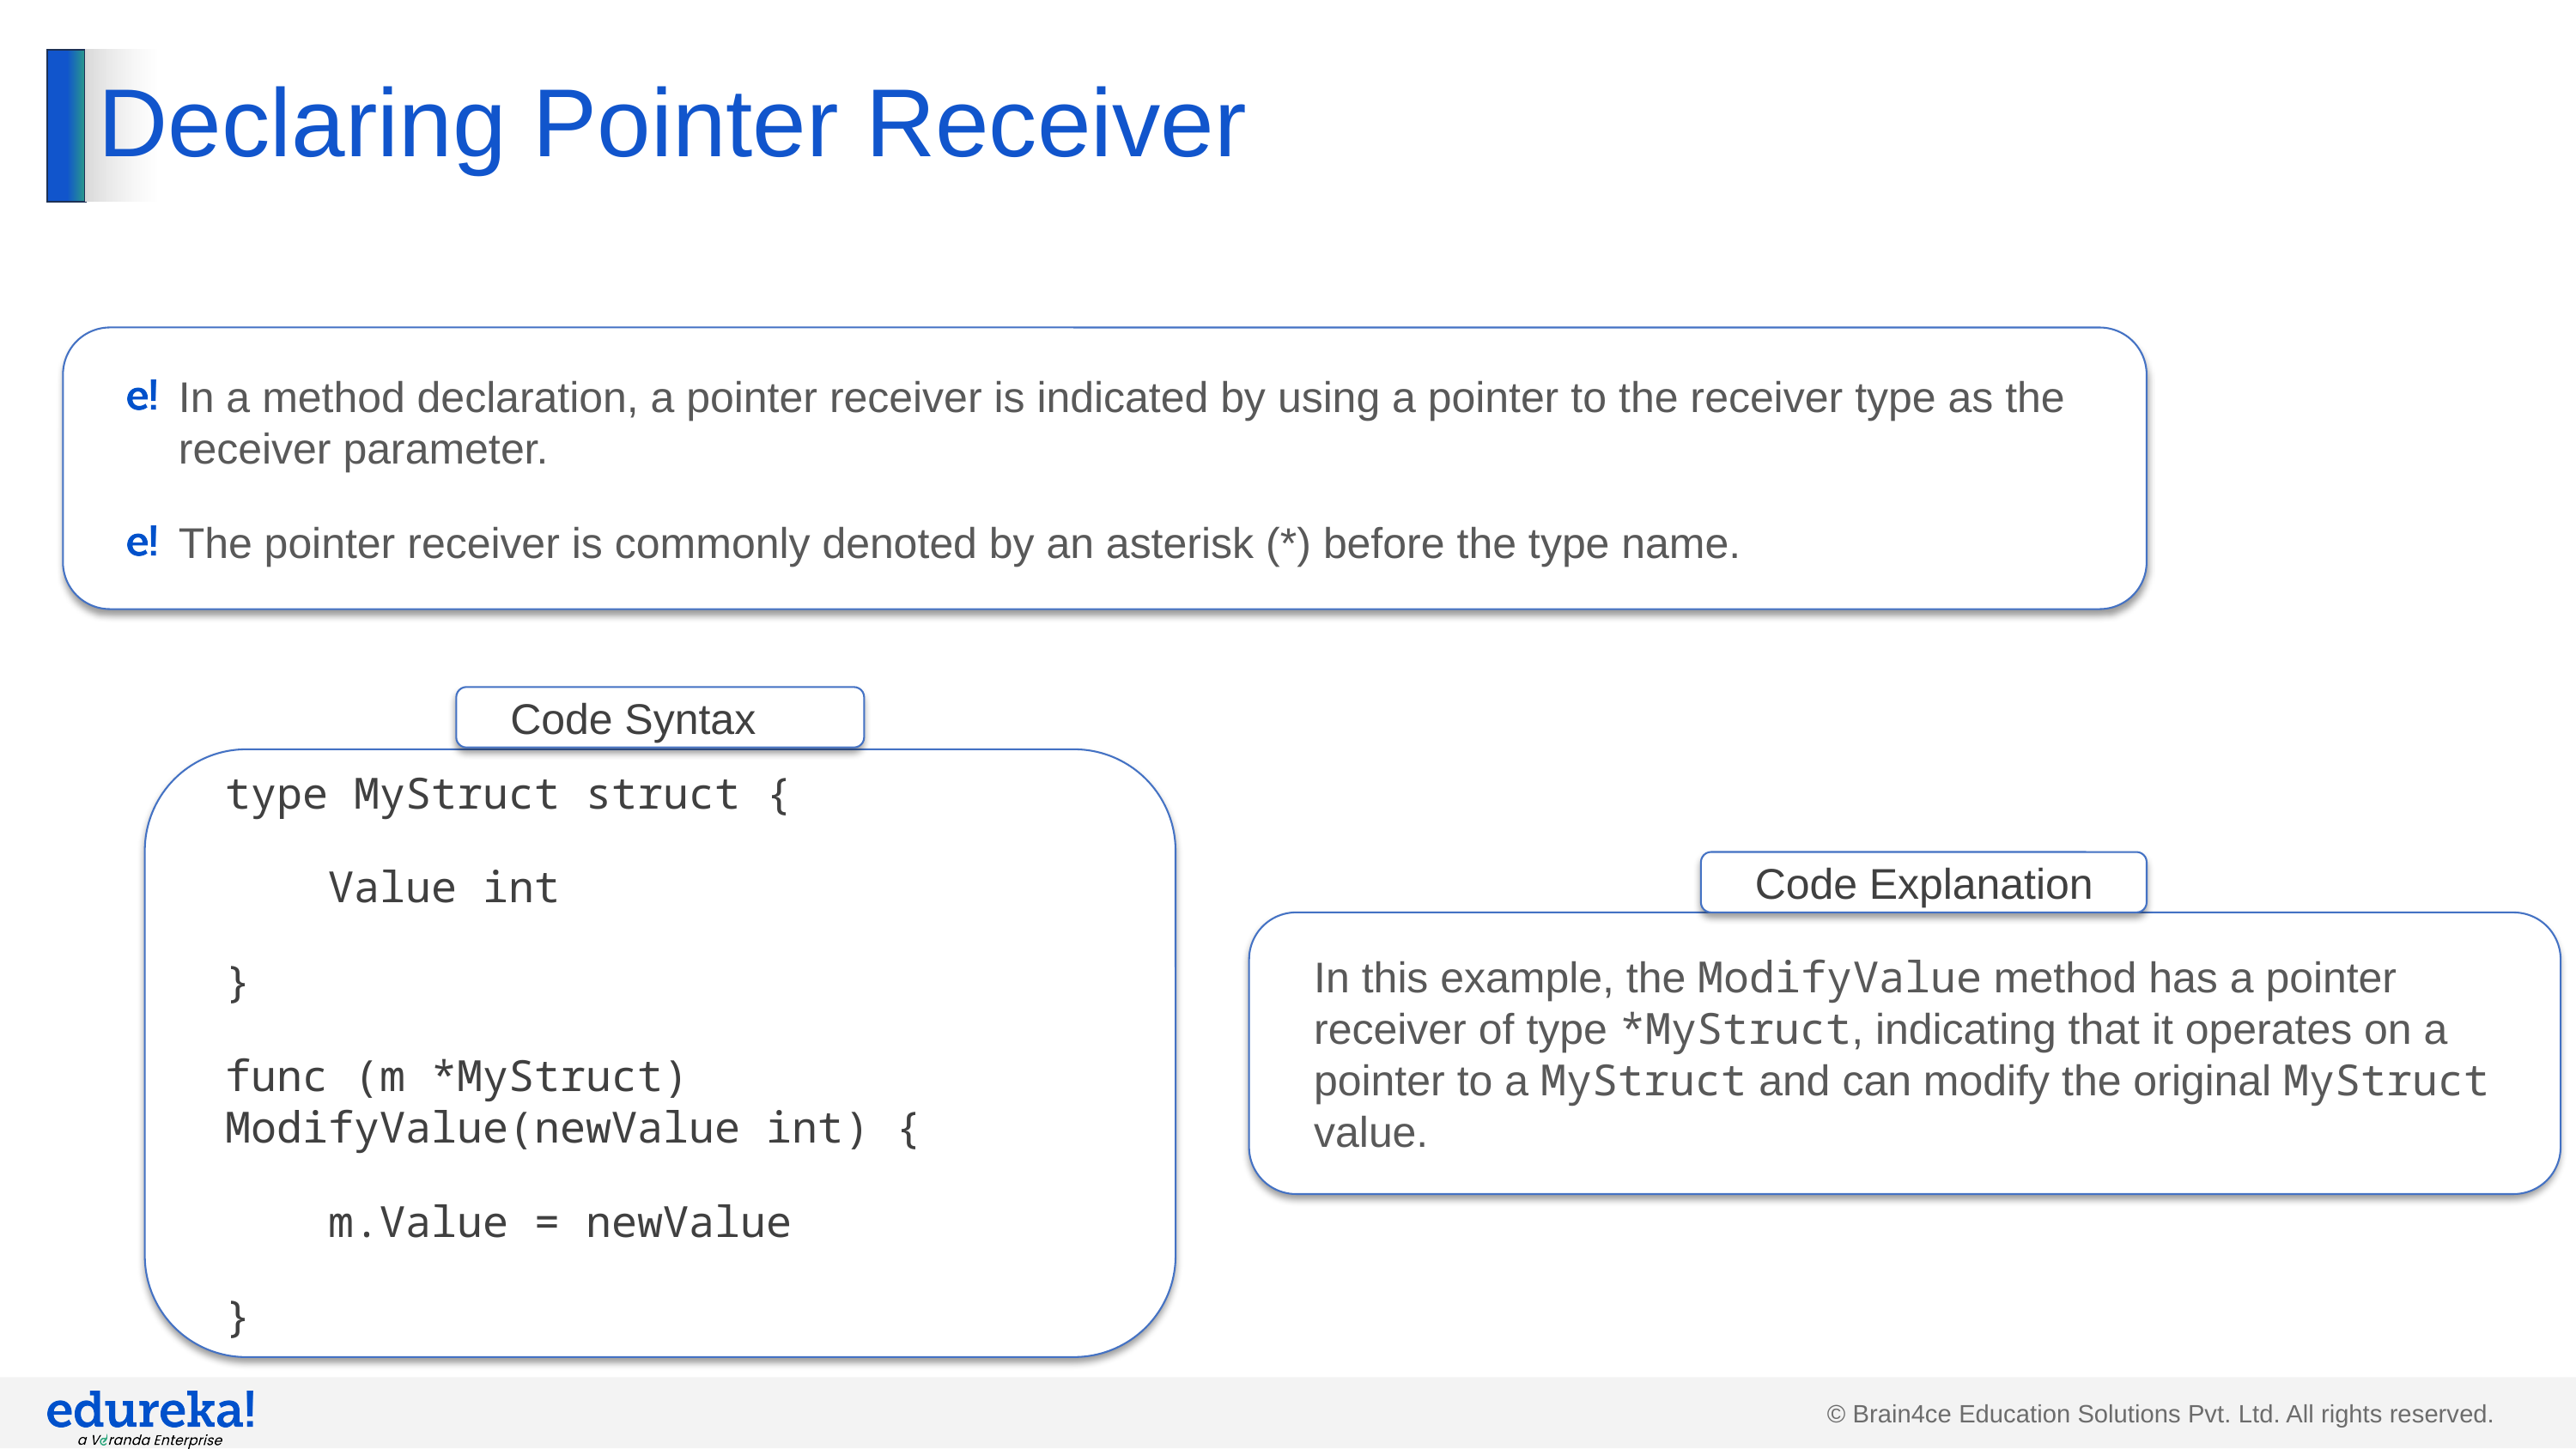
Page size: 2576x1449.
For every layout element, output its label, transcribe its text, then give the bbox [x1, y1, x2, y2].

text_box Code Syntax [456, 687, 865, 748]
picture [127, 379, 156, 410]
title Declaring Pointer Receiver [85, 49, 2491, 202]
text_box type MyStruct struct { Value int } func (m *MyStruct) ModifyValue(newValue int) { m.Value = newValue } [144, 749, 1176, 1357]
text_box Code Explanation [1700, 852, 2147, 912]
text_box In this example, the ModifyValue method has a pointer receiver of type *MyStruct, indicating that it operates on a pointer to a MyStruct and can modify the original MyStruct value. [1249, 912, 2561, 1194]
text_box In a method declaration, a pointer receiver is indicated by using a pointer to the receiver type as the receiver parameter. The pointer receiver is commonly denoted by an asterisk (*) before the type name. [63, 327, 2147, 609]
picture [127, 525, 156, 556]
picture [47, 1391, 253, 1449]
